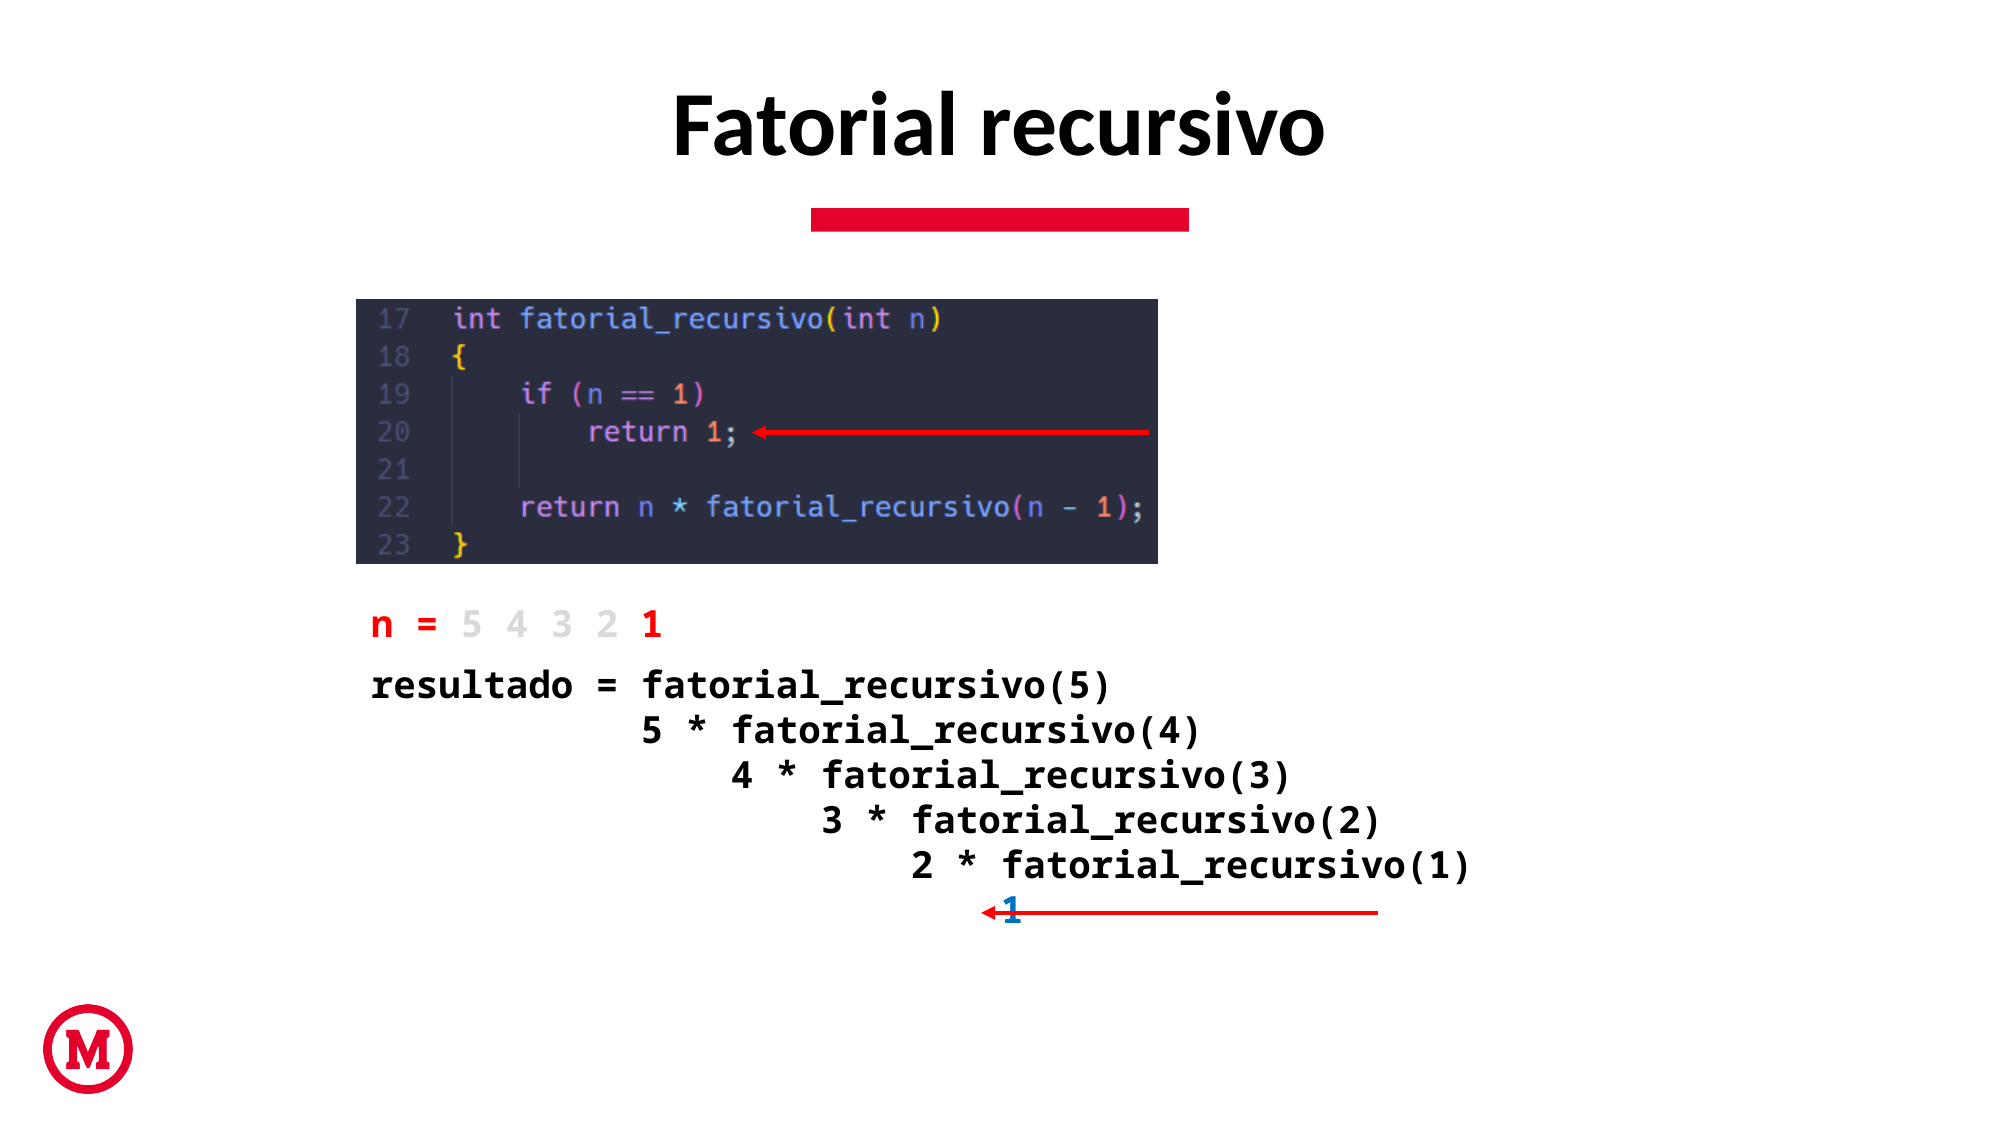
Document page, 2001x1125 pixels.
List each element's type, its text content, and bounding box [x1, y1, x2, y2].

picture [356, 299, 1158, 564]
text_box resultado = fatorial_recursivo(5) 5 * fatorial_recursivo(4) 4 * fatorial_recursivo(3) 3 * fatorial_recursivo(2) 2 * fatorial_recursivo(1) 1 [356, 653, 1644, 939]
title Fatorial recursivo [174, 67, 1826, 183]
picture [43, 1004, 133, 1094]
text_box n = 5 4 3 2 1 [356, 592, 1644, 653]
